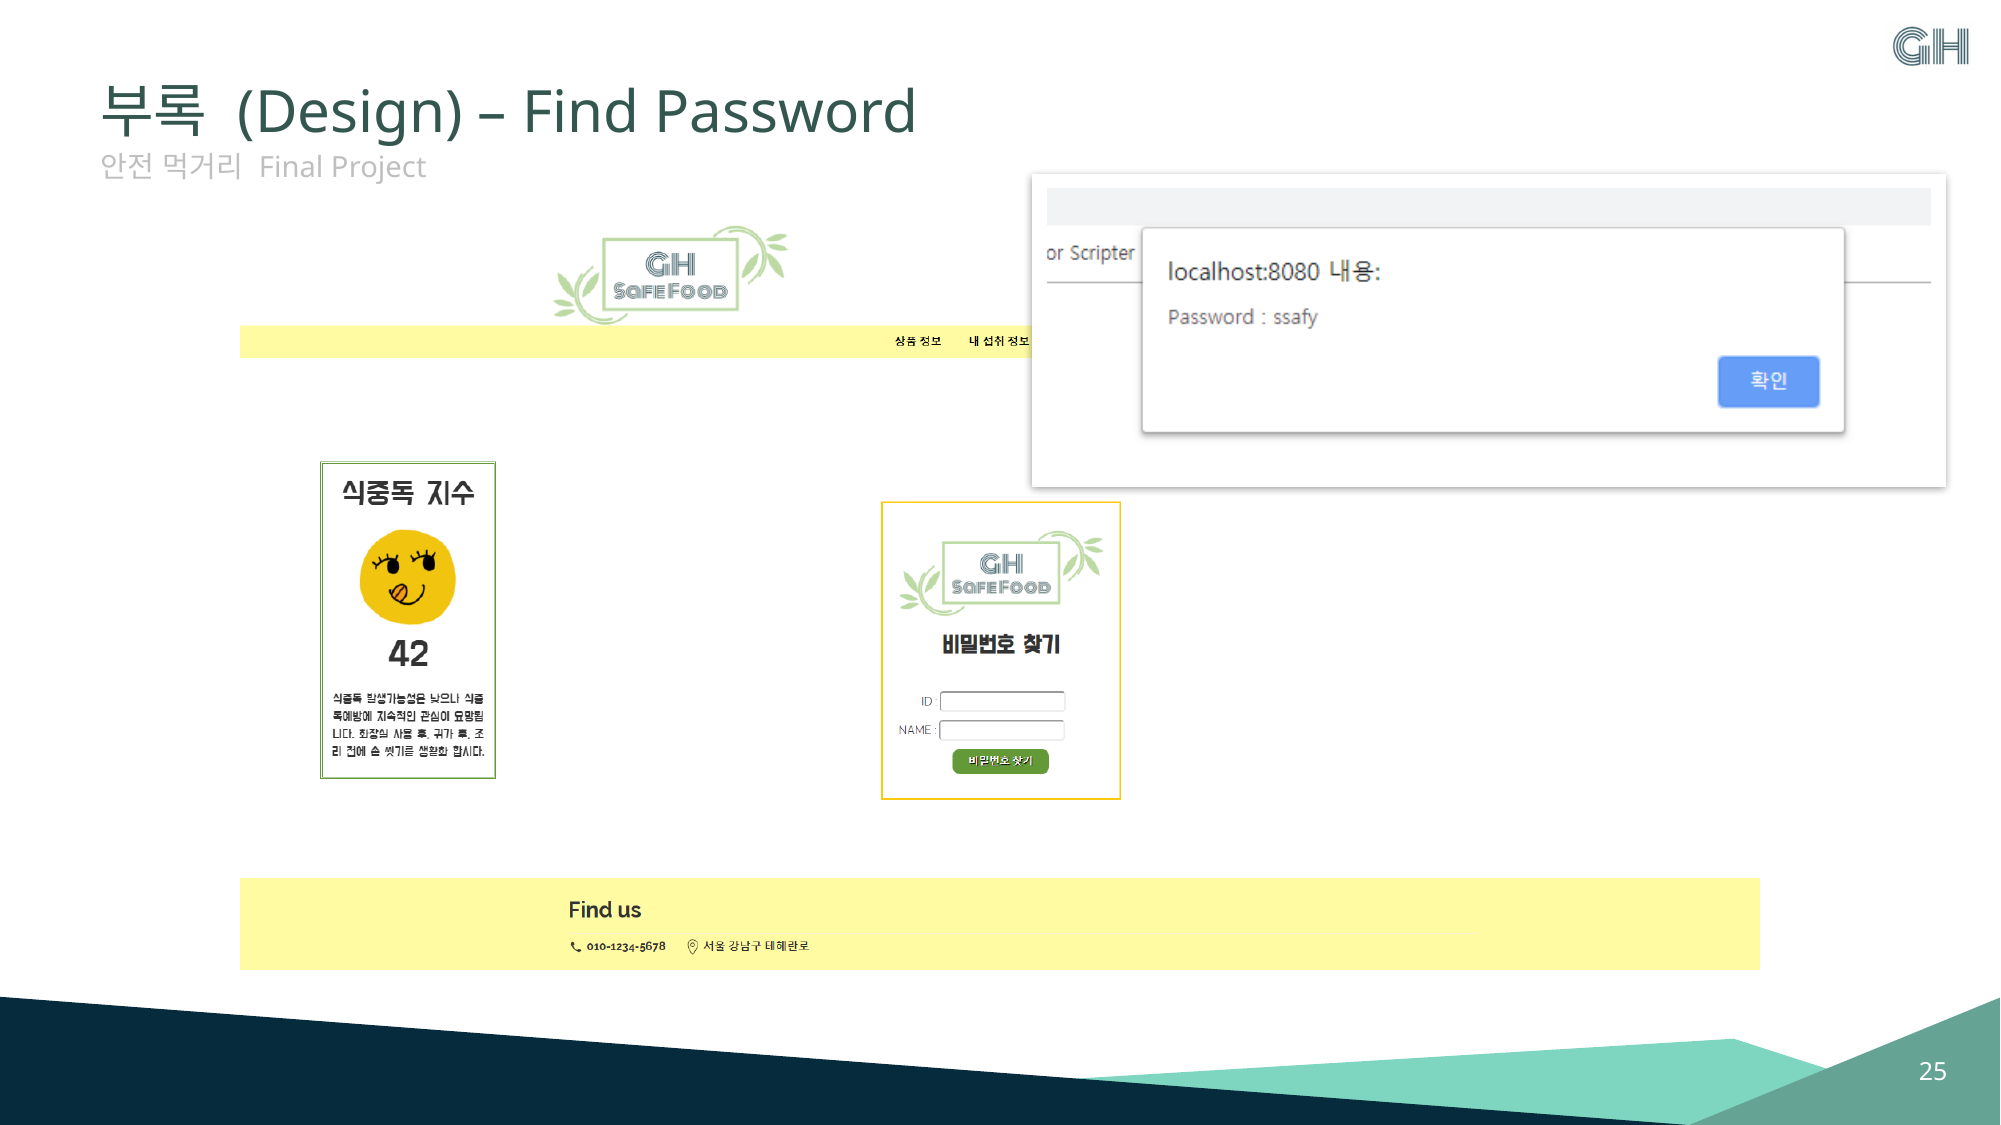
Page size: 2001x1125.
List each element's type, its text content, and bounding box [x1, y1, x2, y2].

picture [240, 188, 1932, 970]
title 부록 (Design) – Find Password [85, 70, 1688, 147]
slide_number 25 [1512, 1042, 1963, 1103]
list 안전 먹거리 Final Project [85, 146, 742, 189]
picture [1885, 20, 1977, 71]
